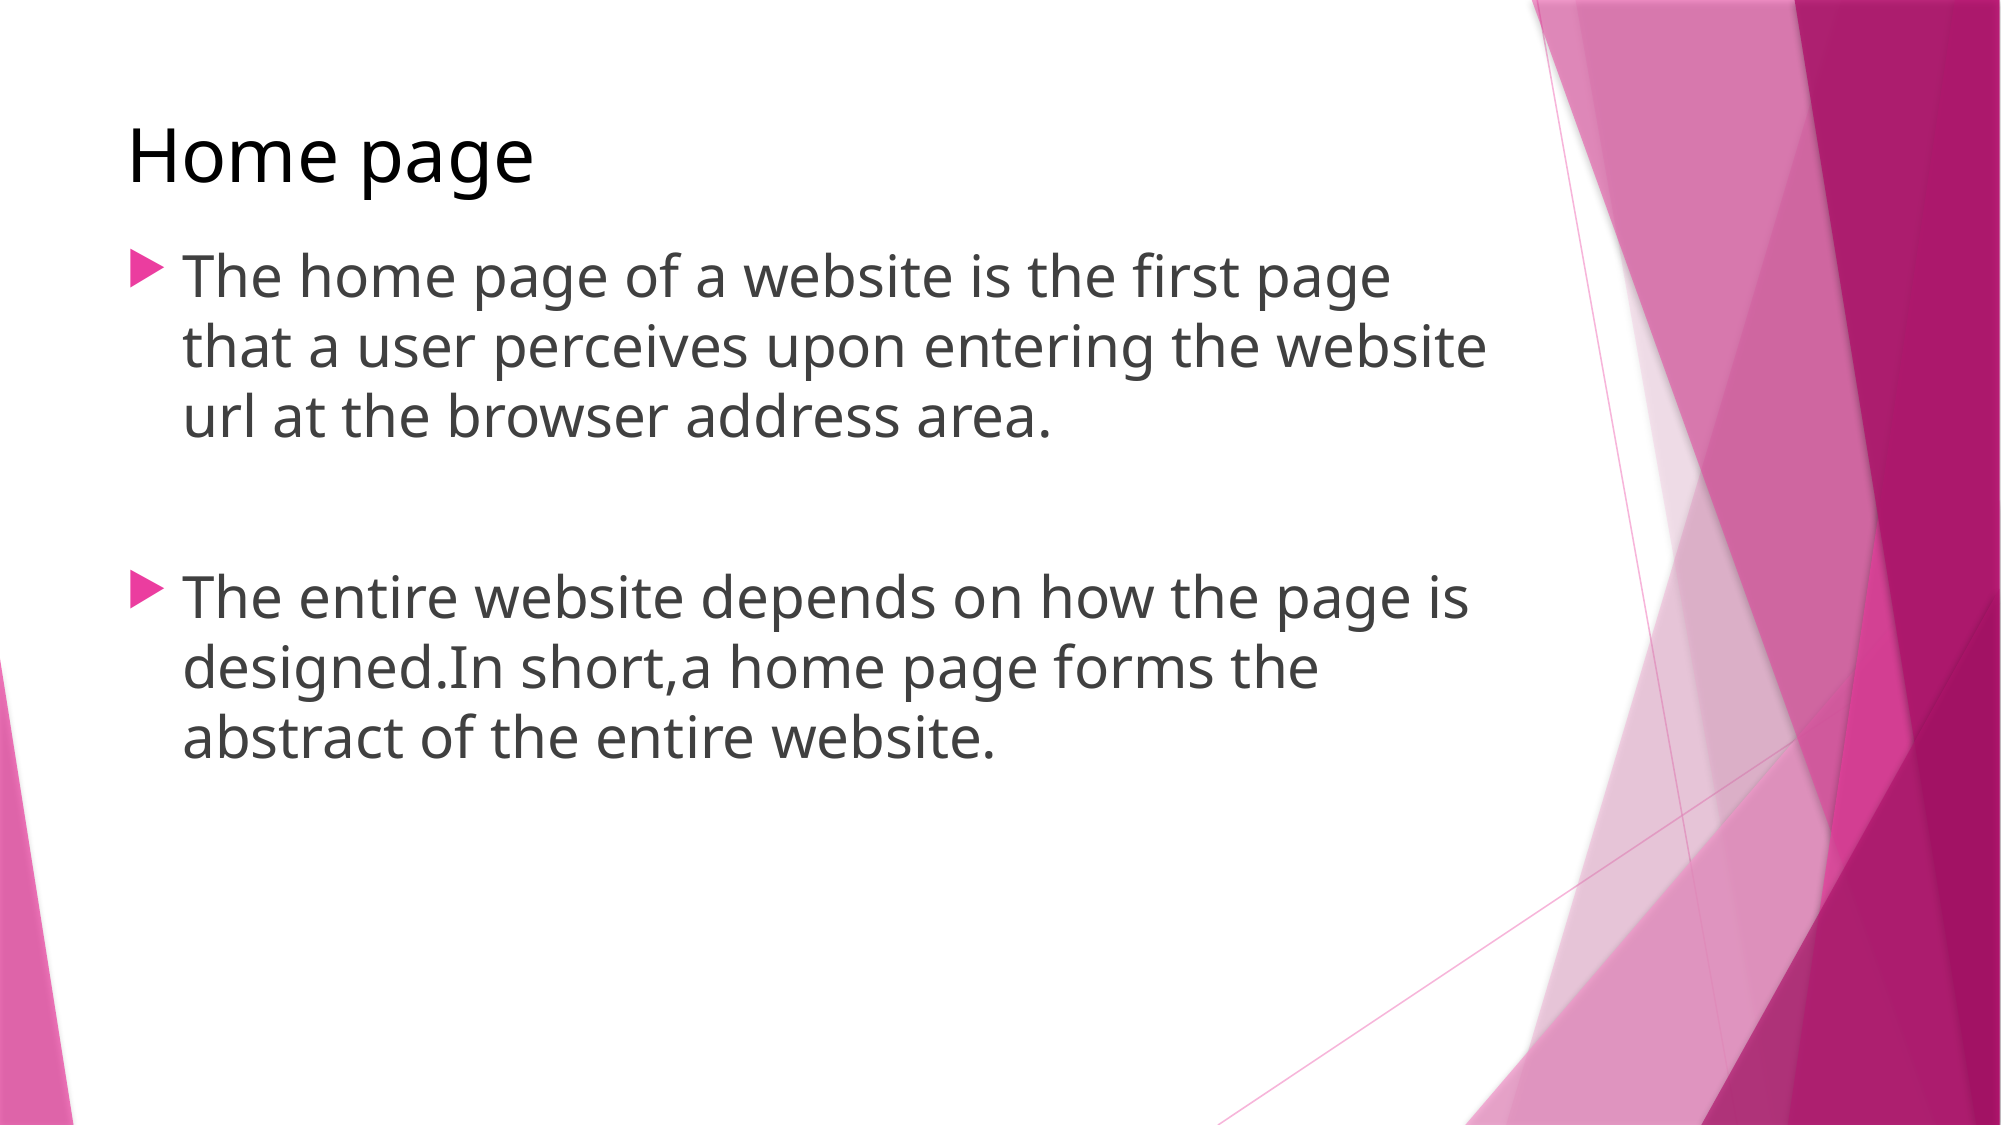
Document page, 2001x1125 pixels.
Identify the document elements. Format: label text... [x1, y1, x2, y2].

title Home page [111, 99, 1522, 231]
list The home page of a website is the first page that a user perceives upon entering the website url at the browser address area. The entire website depends on how the page is designed.In short,a home page forms the abstract of the entire website. [111, 231, 1522, 992]
